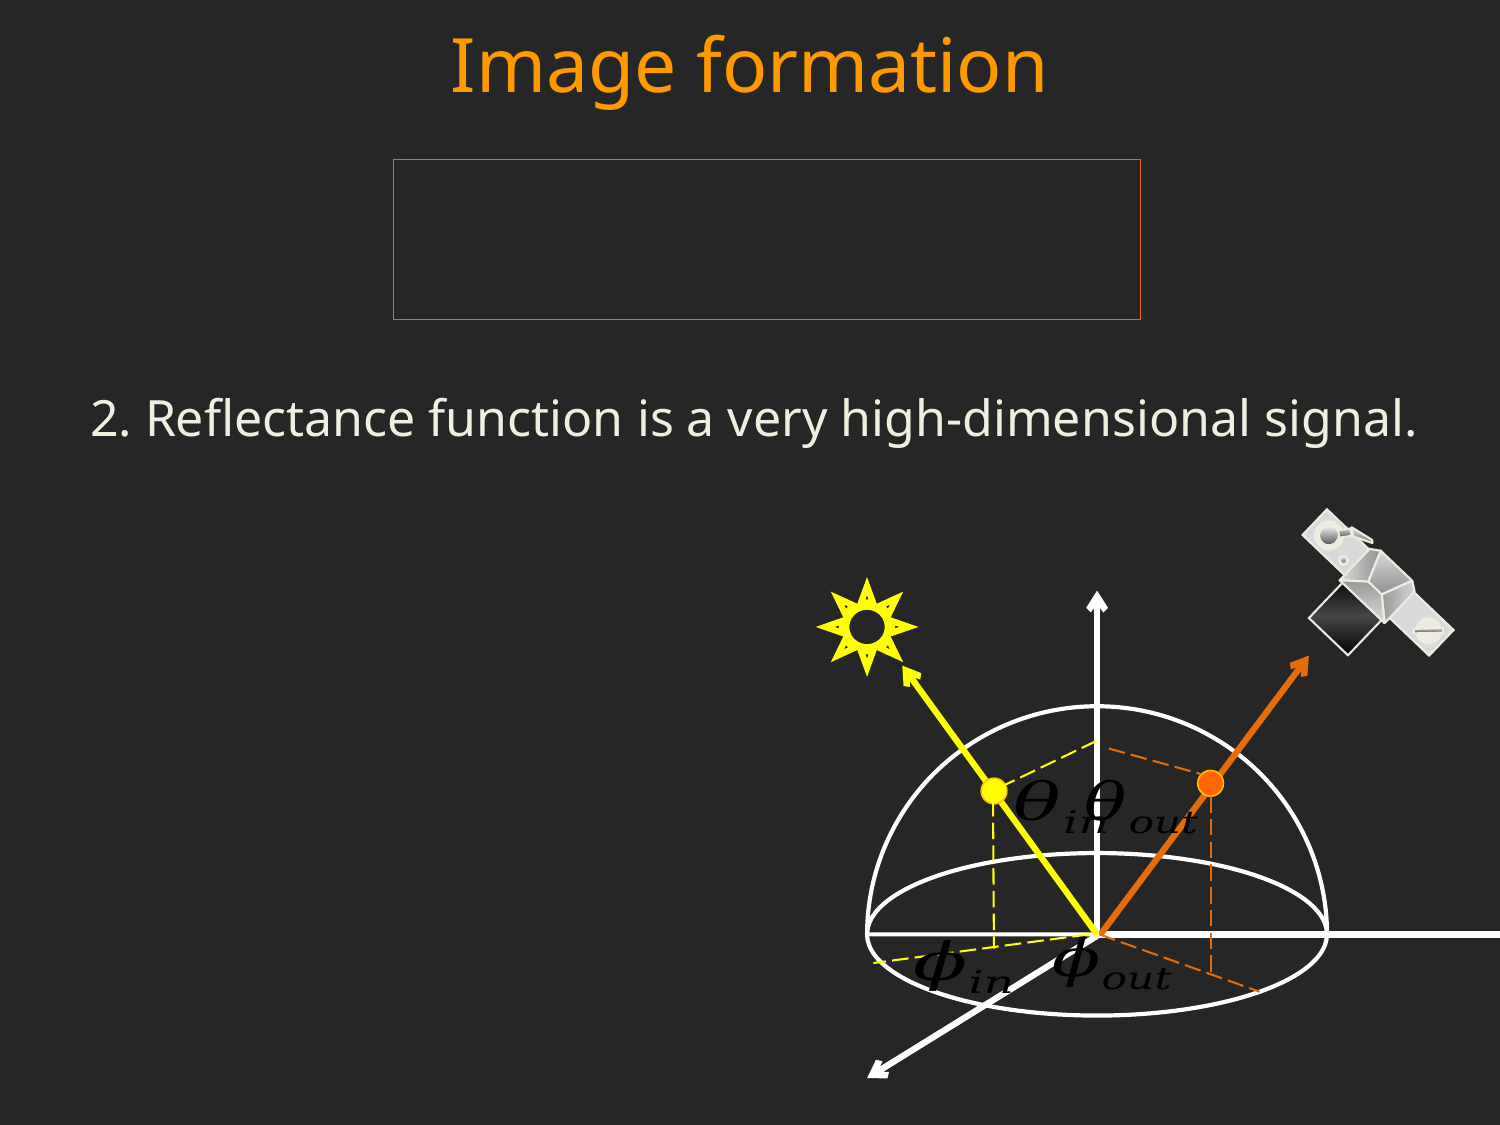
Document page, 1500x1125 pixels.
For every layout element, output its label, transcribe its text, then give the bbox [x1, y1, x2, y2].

text_box [861, 586, 874, 603]
text_box [880, 598, 897, 614]
text_box [837, 639, 854, 656]
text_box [1100, 655, 1310, 935]
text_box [1099, 934, 1260, 993]
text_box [1108, 748, 1202, 775]
text_box [861, 651, 874, 668]
text_box [880, 639, 897, 656]
text_box [846, 606, 888, 648]
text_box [901, 665, 1098, 935]
title Image formation [75, 0, 1425, 125]
text_box [825, 621, 843, 633]
text_box [1315, 855, 1330, 931]
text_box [873, 934, 1090, 964]
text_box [866, 934, 1100, 1079]
text_box [891, 621, 909, 633]
text_box [865, 819, 896, 933]
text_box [999, 740, 1098, 788]
text_box [1264, 943, 1328, 993]
text_box 2. Reflectance function is a very high-dimensional signal. [75, 379, 1475, 517]
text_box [1311, 511, 1413, 688]
text_box [1104, 1000, 1241, 1018]
text_box [837, 598, 854, 614]
